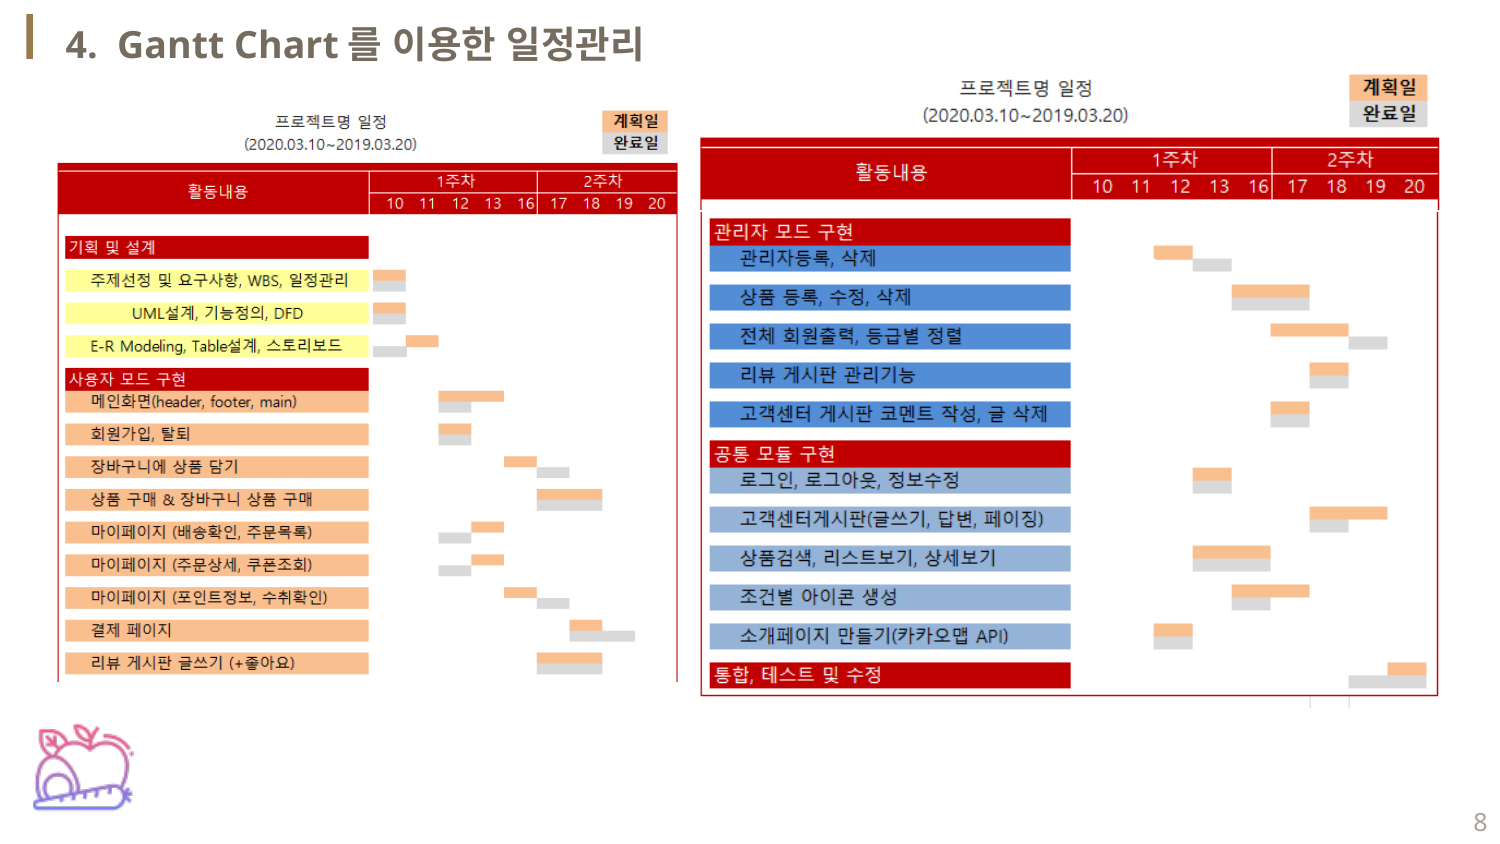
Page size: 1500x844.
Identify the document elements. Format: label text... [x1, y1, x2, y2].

slide_number 8 [1152, 800, 1500, 844]
text_box 4. Gantt Chart를 이용한 일정관리 [50, 13, 1437, 73]
picture [50, 59, 1452, 708]
picture [33, 717, 134, 818]
